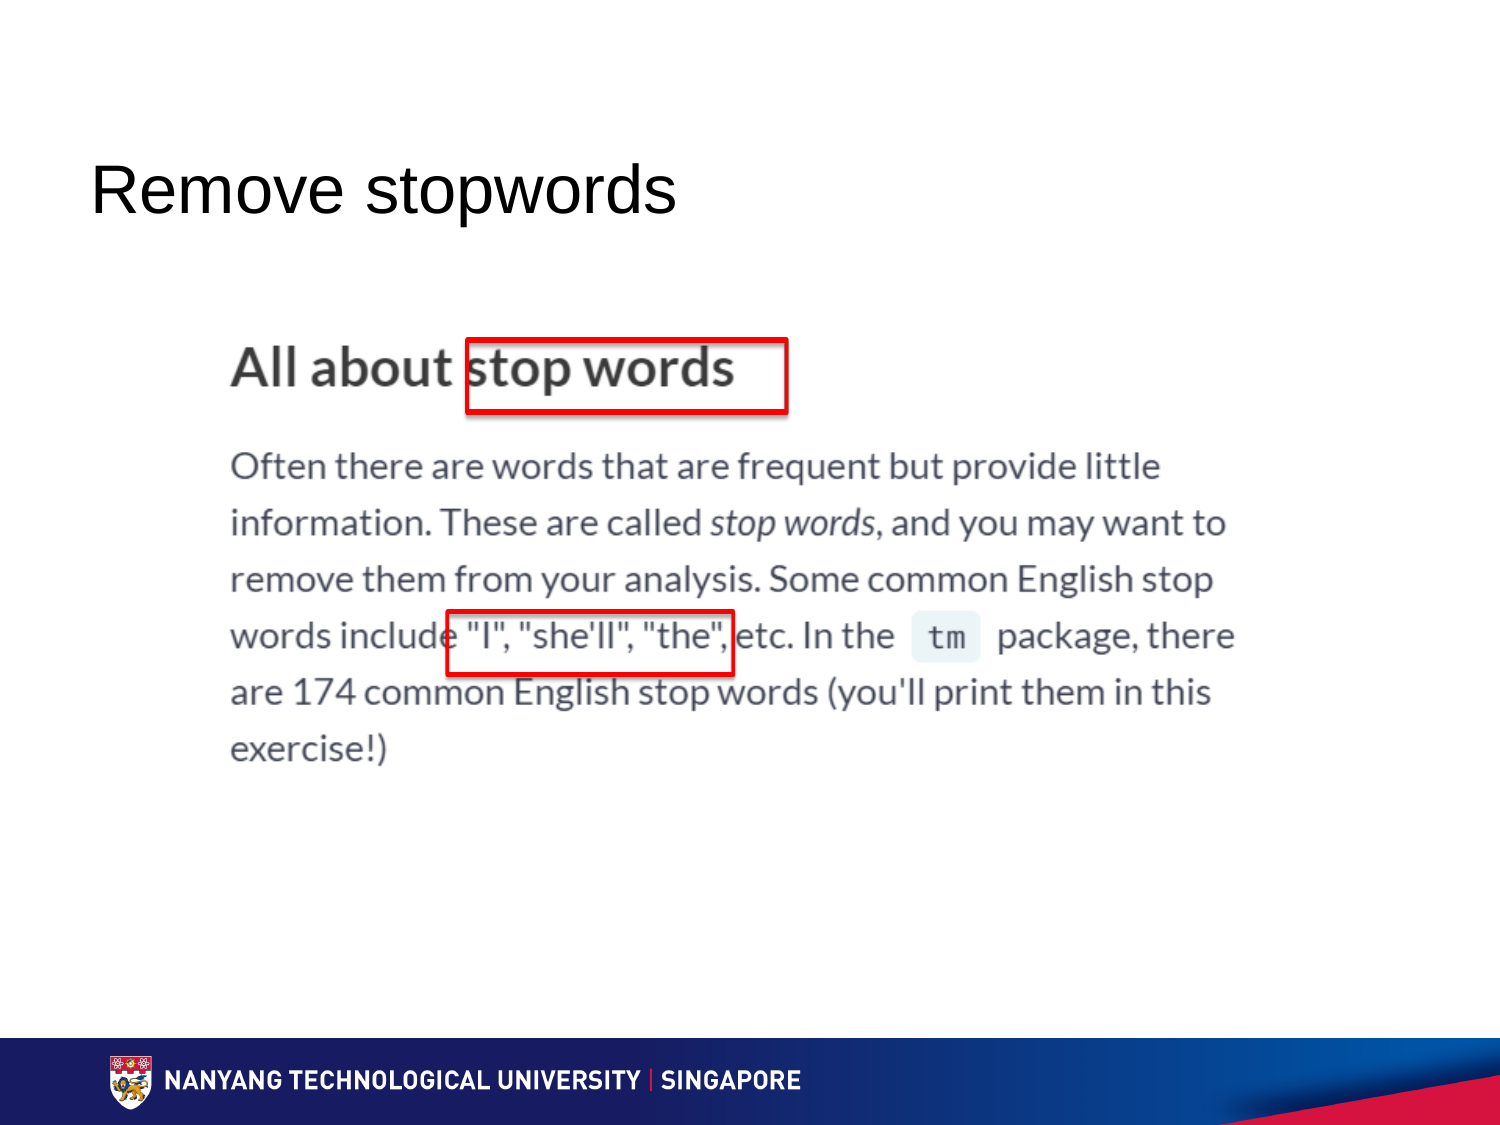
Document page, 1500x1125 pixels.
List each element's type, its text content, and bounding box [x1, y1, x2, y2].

title Remove stopwords [75, 92, 1425, 280]
picture [213, 313, 1257, 785]
picture [0, 1038, 1500, 1125]
